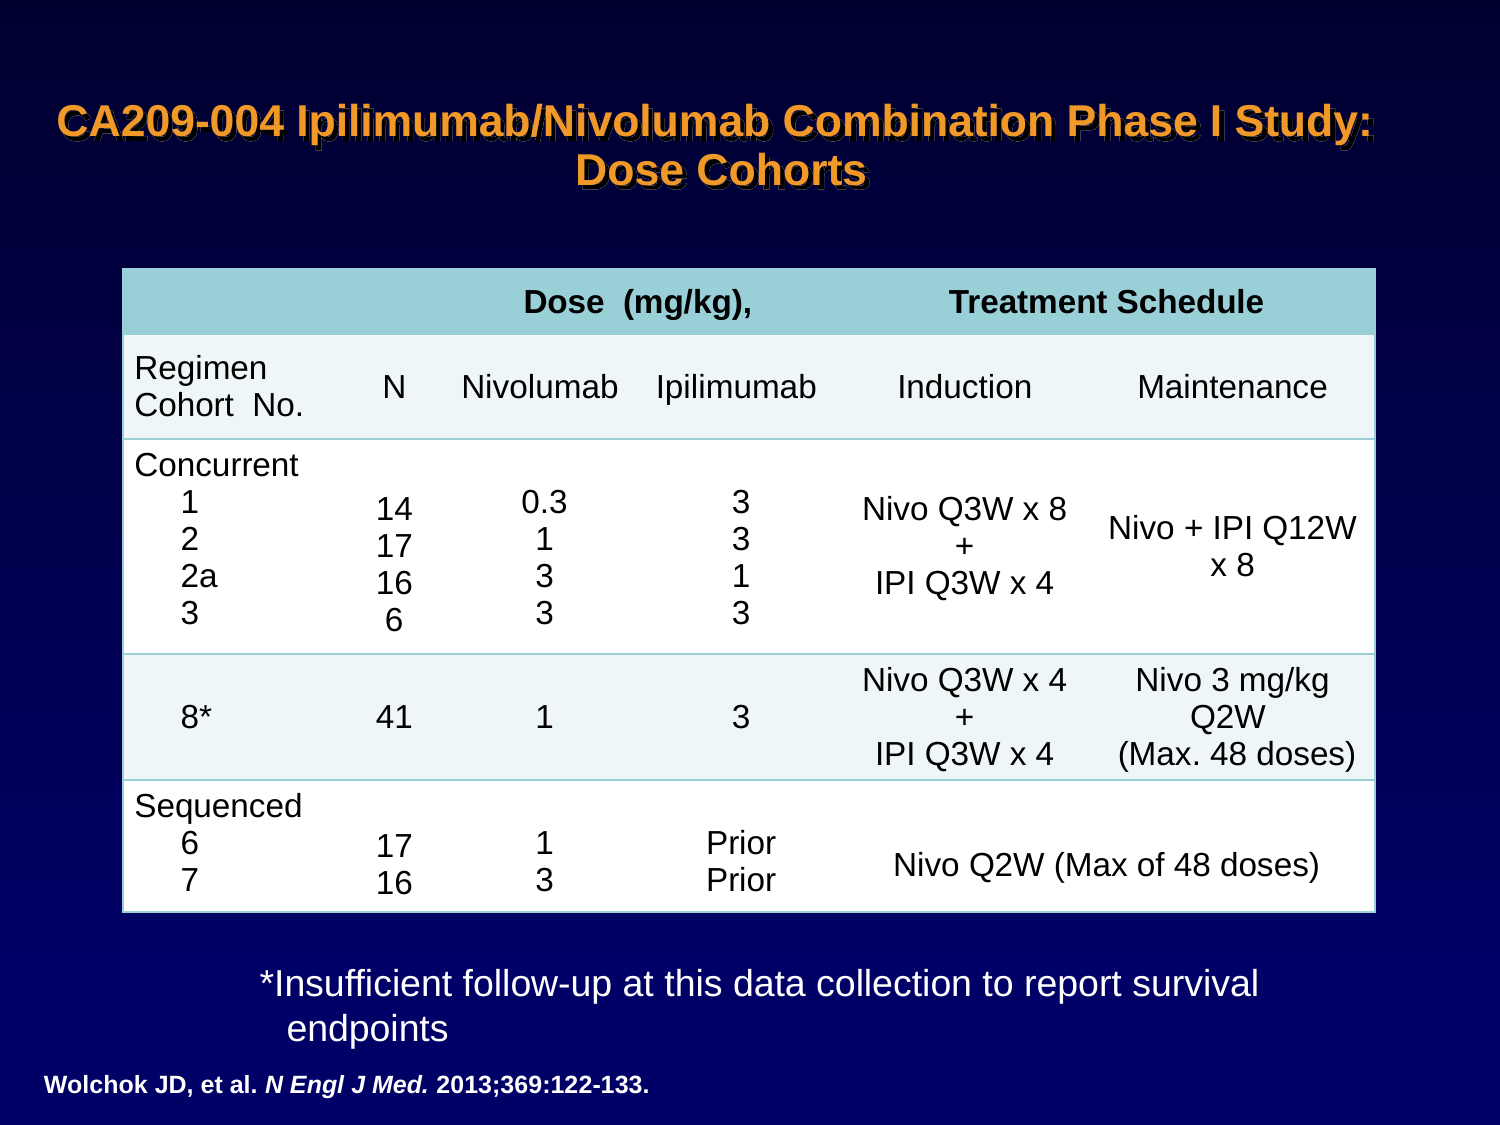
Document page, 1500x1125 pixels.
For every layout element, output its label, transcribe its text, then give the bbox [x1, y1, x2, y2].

table_cell 14 17 16 6 [342, 440, 446, 653]
table_header Treatment Schedule [839, 270, 1374, 334]
title CA209-004 Ipilimumab/Nivolumab Combination Phase I Study: Dose Cohorts [24, 71, 1418, 222]
table_cell Maintenance [1091, 335, 1374, 438]
table_cell Nivo Q3W x 8 + IPI Q3W x 4 [839, 440, 1091, 653]
table_cell 3 3 1 3 [643, 440, 839, 653]
table_cell Sequenced 6 7 [124, 781, 342, 911]
table_cell Ipilimumab [643, 335, 839, 438]
table_cell Nivo 3 mg/kg Q2W (Max. 48 doses) [1091, 655, 1374, 779]
table_cell 8* [124, 655, 342, 779]
table_cell Induction [839, 335, 1091, 438]
text_box Wolchok JD, et al. N Engl J Med. 2013;369:122-133. [29, 1061, 1015, 1106]
table_header [124, 270, 446, 334]
table_cell 1 3 [446, 781, 643, 911]
table_cell 0.3 1 3 3 [446, 440, 643, 653]
table_header Dose (mg/kg), [446, 270, 839, 334]
table_cell Nivo + IPI Q12W x 8 [1091, 440, 1374, 653]
table_cell 41 [342, 655, 446, 779]
table_cell Nivo Q3W x 4 + IPI Q3W x 4 [839, 655, 1091, 779]
table_cell Regimen Cohort No. [124, 335, 342, 438]
table_cell 3 [643, 655, 839, 779]
table_cell 17 16 [342, 781, 446, 911]
table_cell Nivo Q2W (Max of 48 doses) [839, 781, 1374, 911]
text_box *Insufficient follow-up at this data collection to report survival endpoints [215, 951, 1278, 1057]
table_cell 1 [446, 655, 643, 779]
table_cell Prior Prior [643, 781, 839, 911]
table_cell Nivolumab [446, 335, 643, 438]
table_cell N [342, 335, 446, 438]
table_cell Concurrent 1 2 2a 3 [124, 440, 342, 653]
